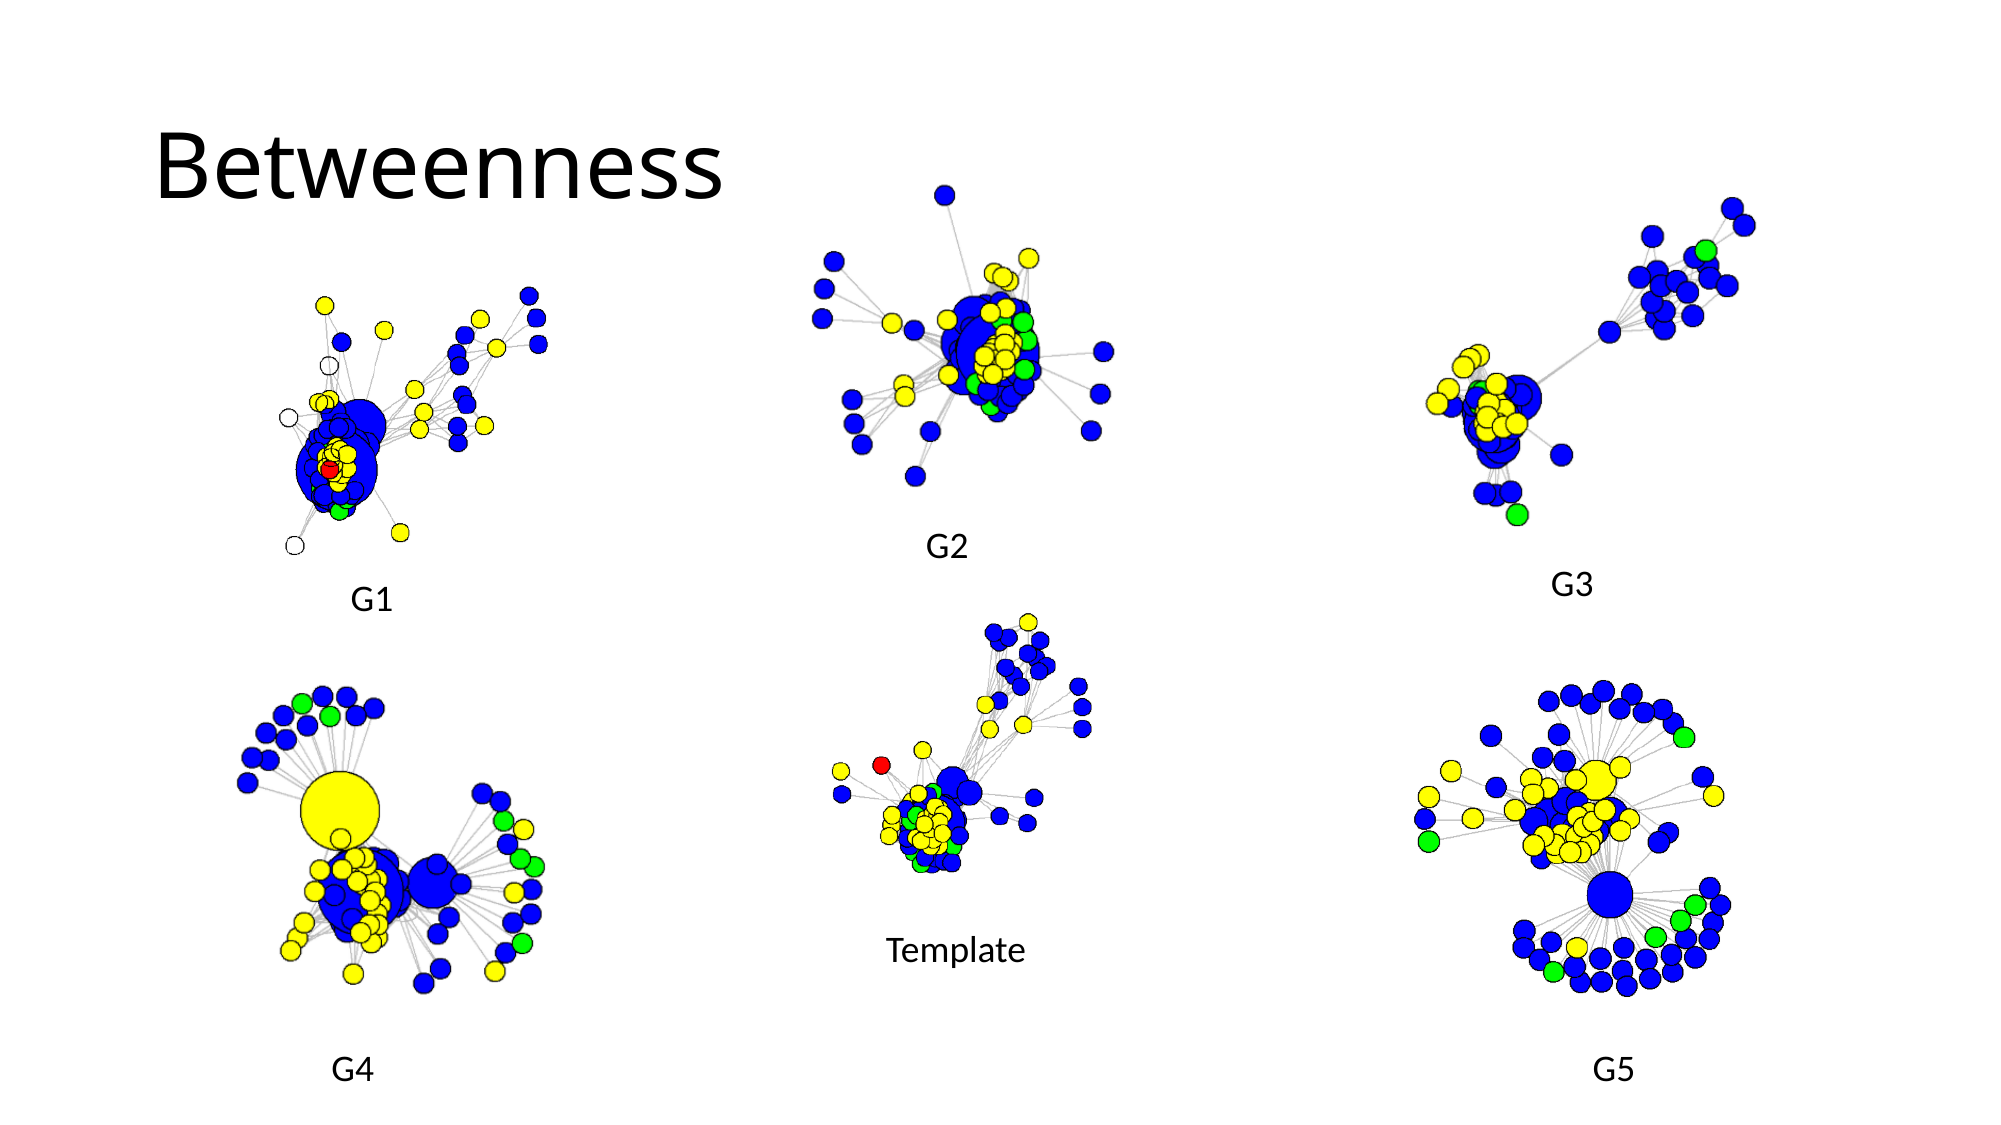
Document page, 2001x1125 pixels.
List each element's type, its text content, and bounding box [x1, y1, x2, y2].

picture [183, 674, 564, 1018]
text_box G1 [335, 570, 420, 626]
picture [756, 169, 1157, 525]
title Betweenness [137, 59, 1863, 278]
text_box G5 [1577, 1036, 1662, 1097]
text_box G3 [1536, 552, 1620, 611]
text_box Template [871, 918, 1051, 978]
picture [749, 581, 1122, 897]
text_box G2 [911, 525, 995, 574]
picture [236, 274, 564, 570]
picture [1387, 169, 1778, 552]
picture [1375, 670, 1758, 1018]
text_box G4 [316, 1036, 401, 1097]
